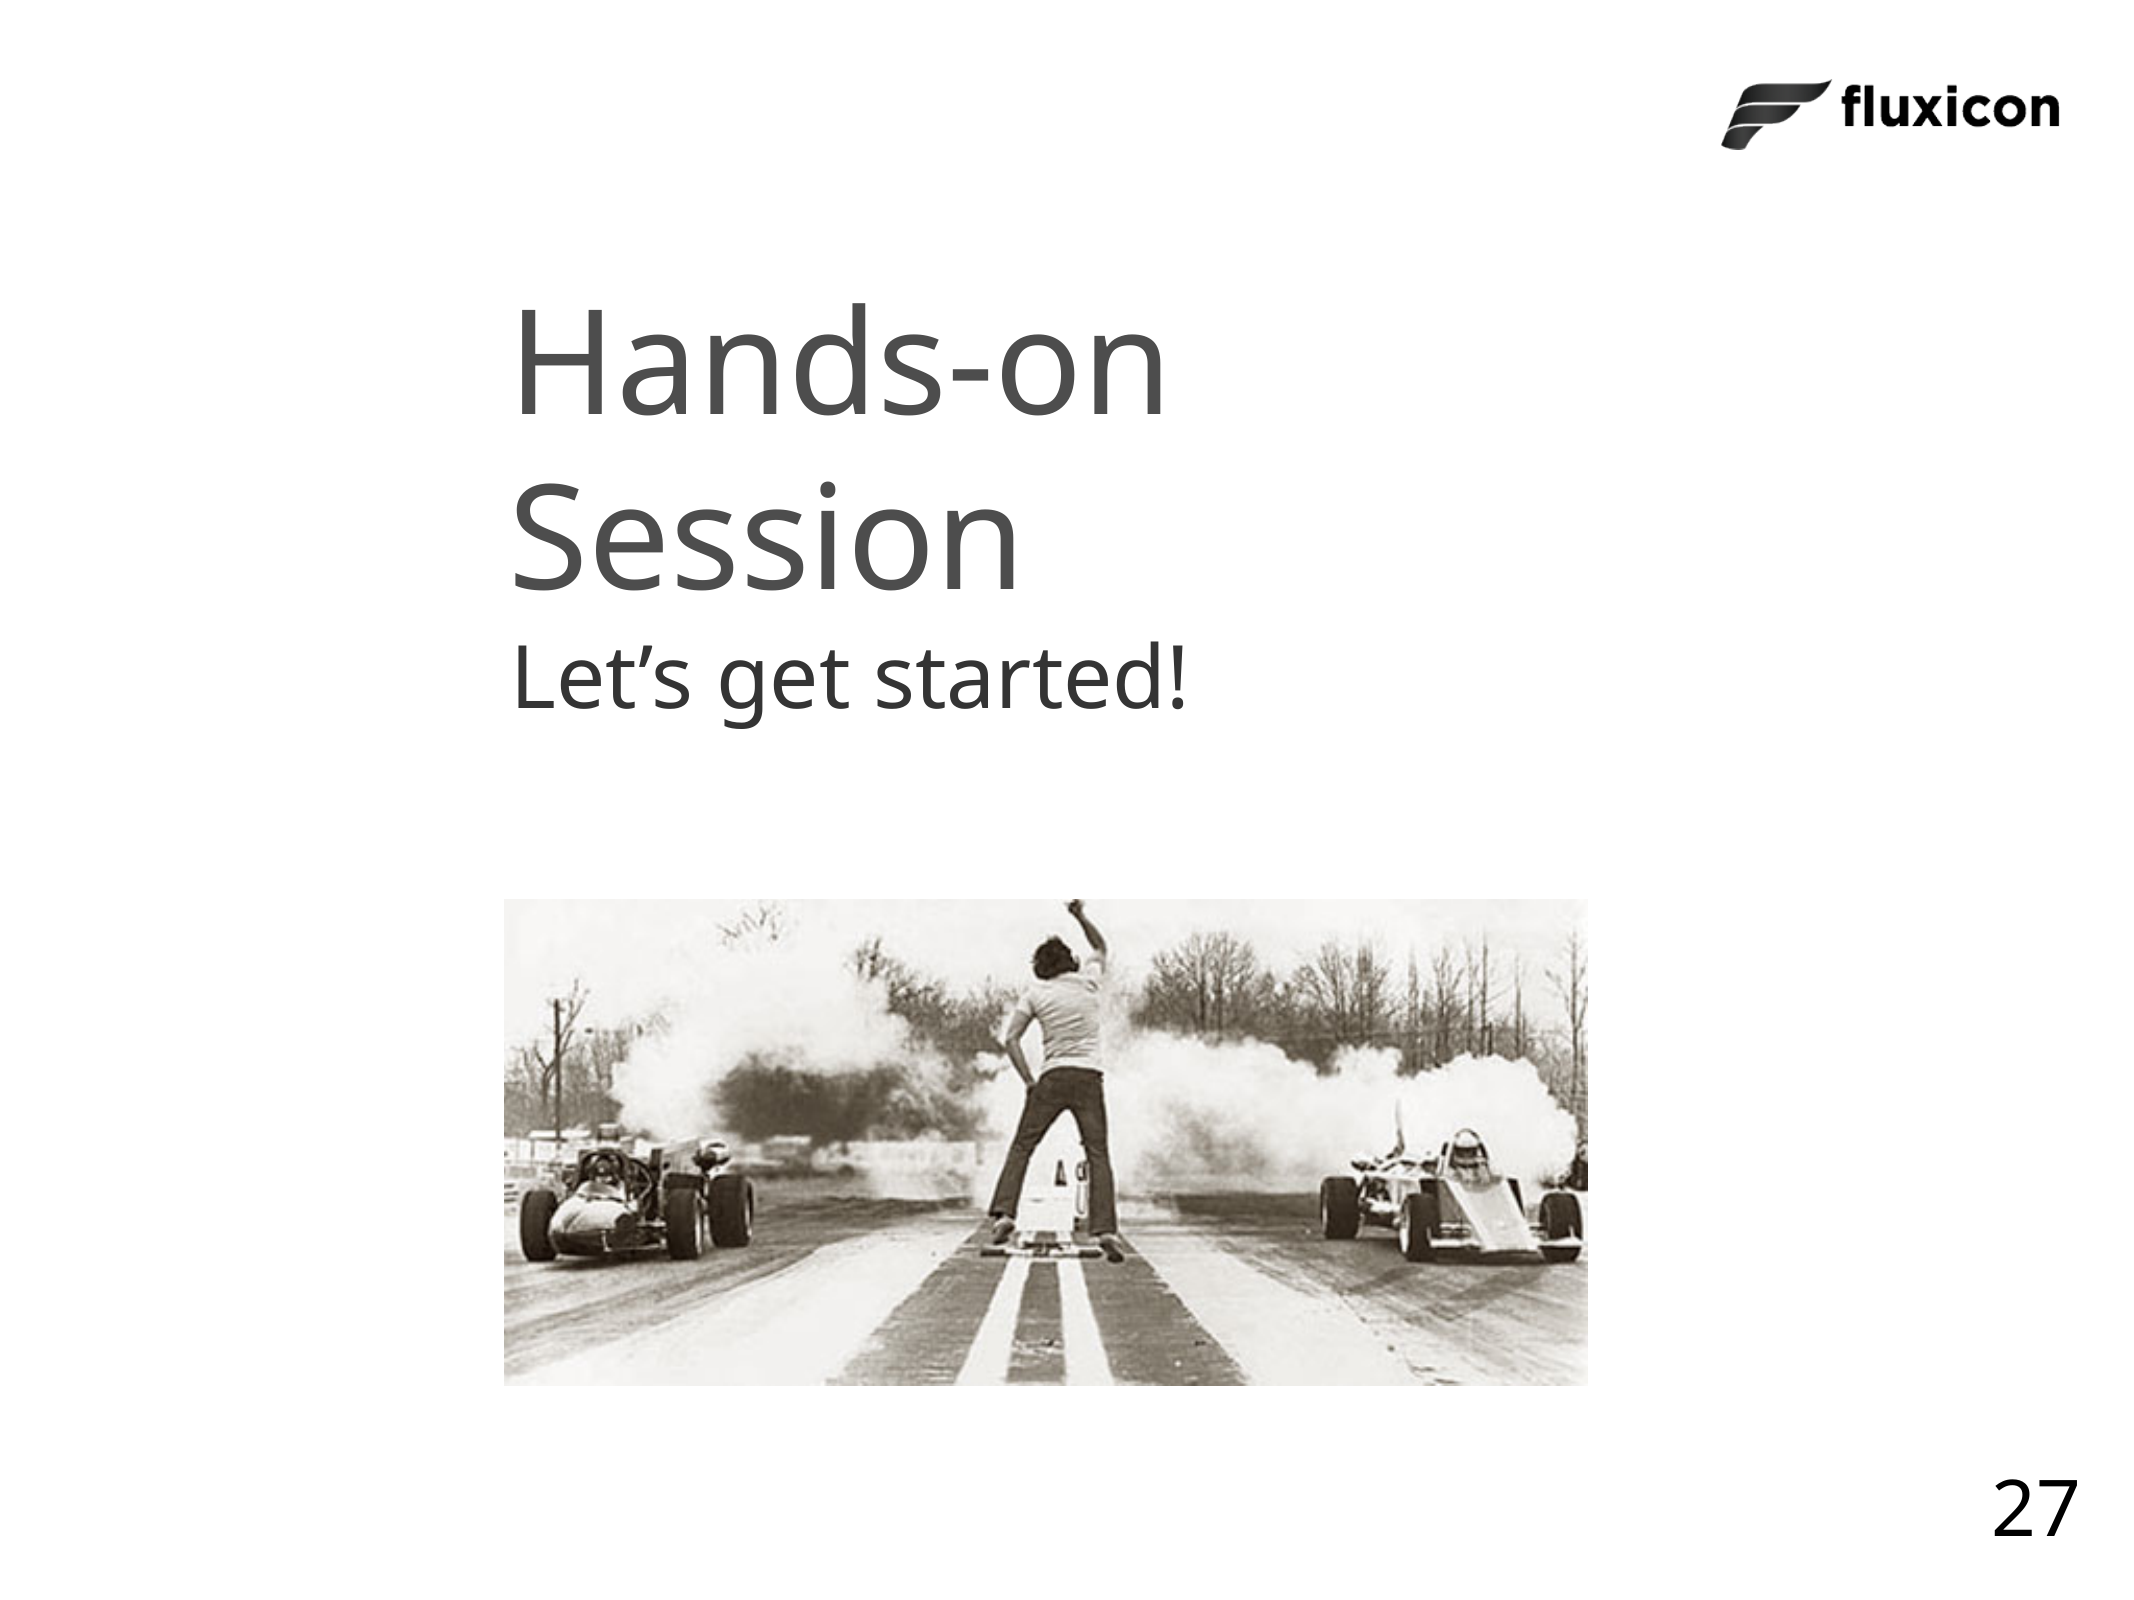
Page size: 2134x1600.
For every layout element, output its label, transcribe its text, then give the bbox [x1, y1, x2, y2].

list Let’s get started! [504, 614, 1588, 763]
picture [503, 899, 1588, 1386]
title Hands-on Session [502, 339, 1630, 548]
text_box 27 [1976, 1450, 2105, 1573]
picture [1721, 78, 2063, 150]
